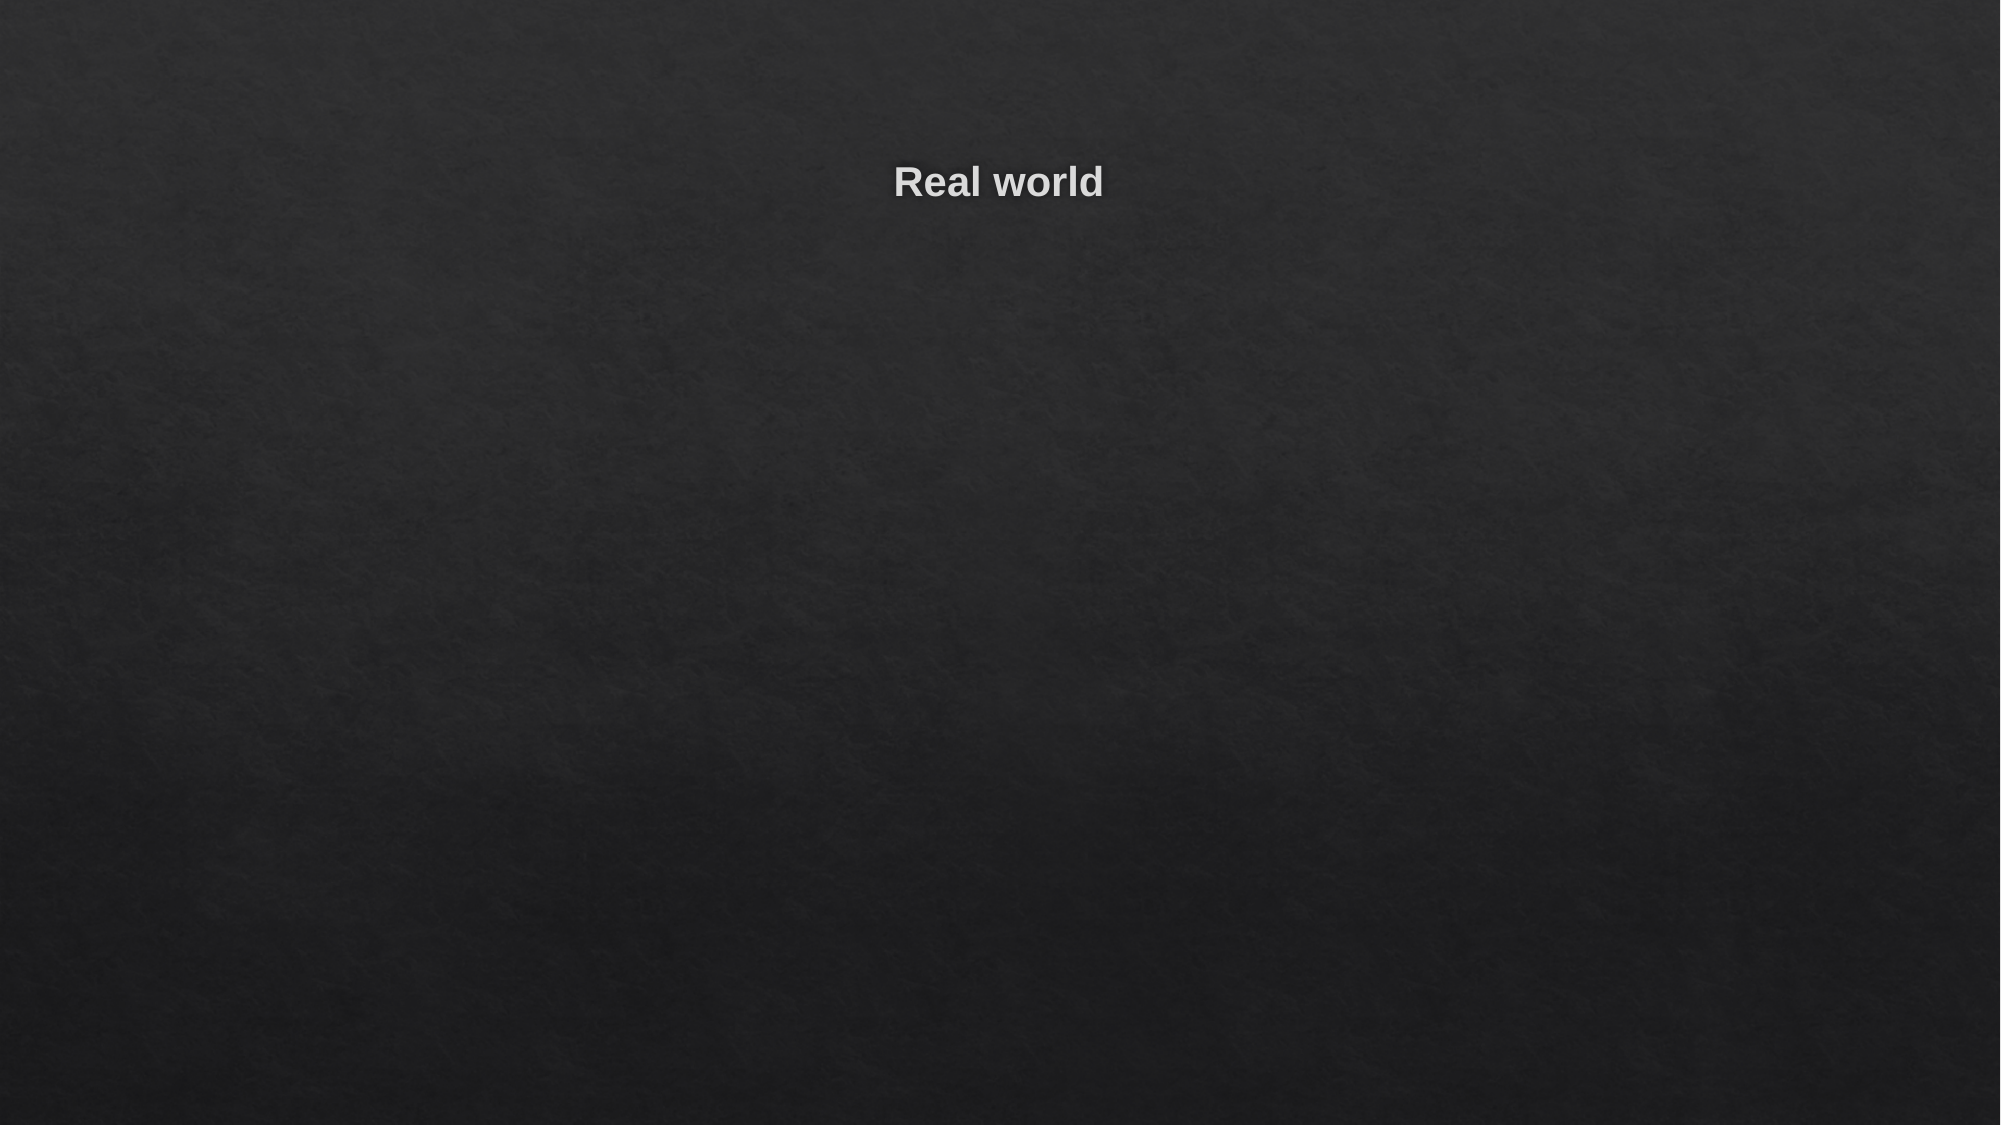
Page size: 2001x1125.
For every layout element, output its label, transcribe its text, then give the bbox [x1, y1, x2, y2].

title Real world [149, 99, 1849, 260]
